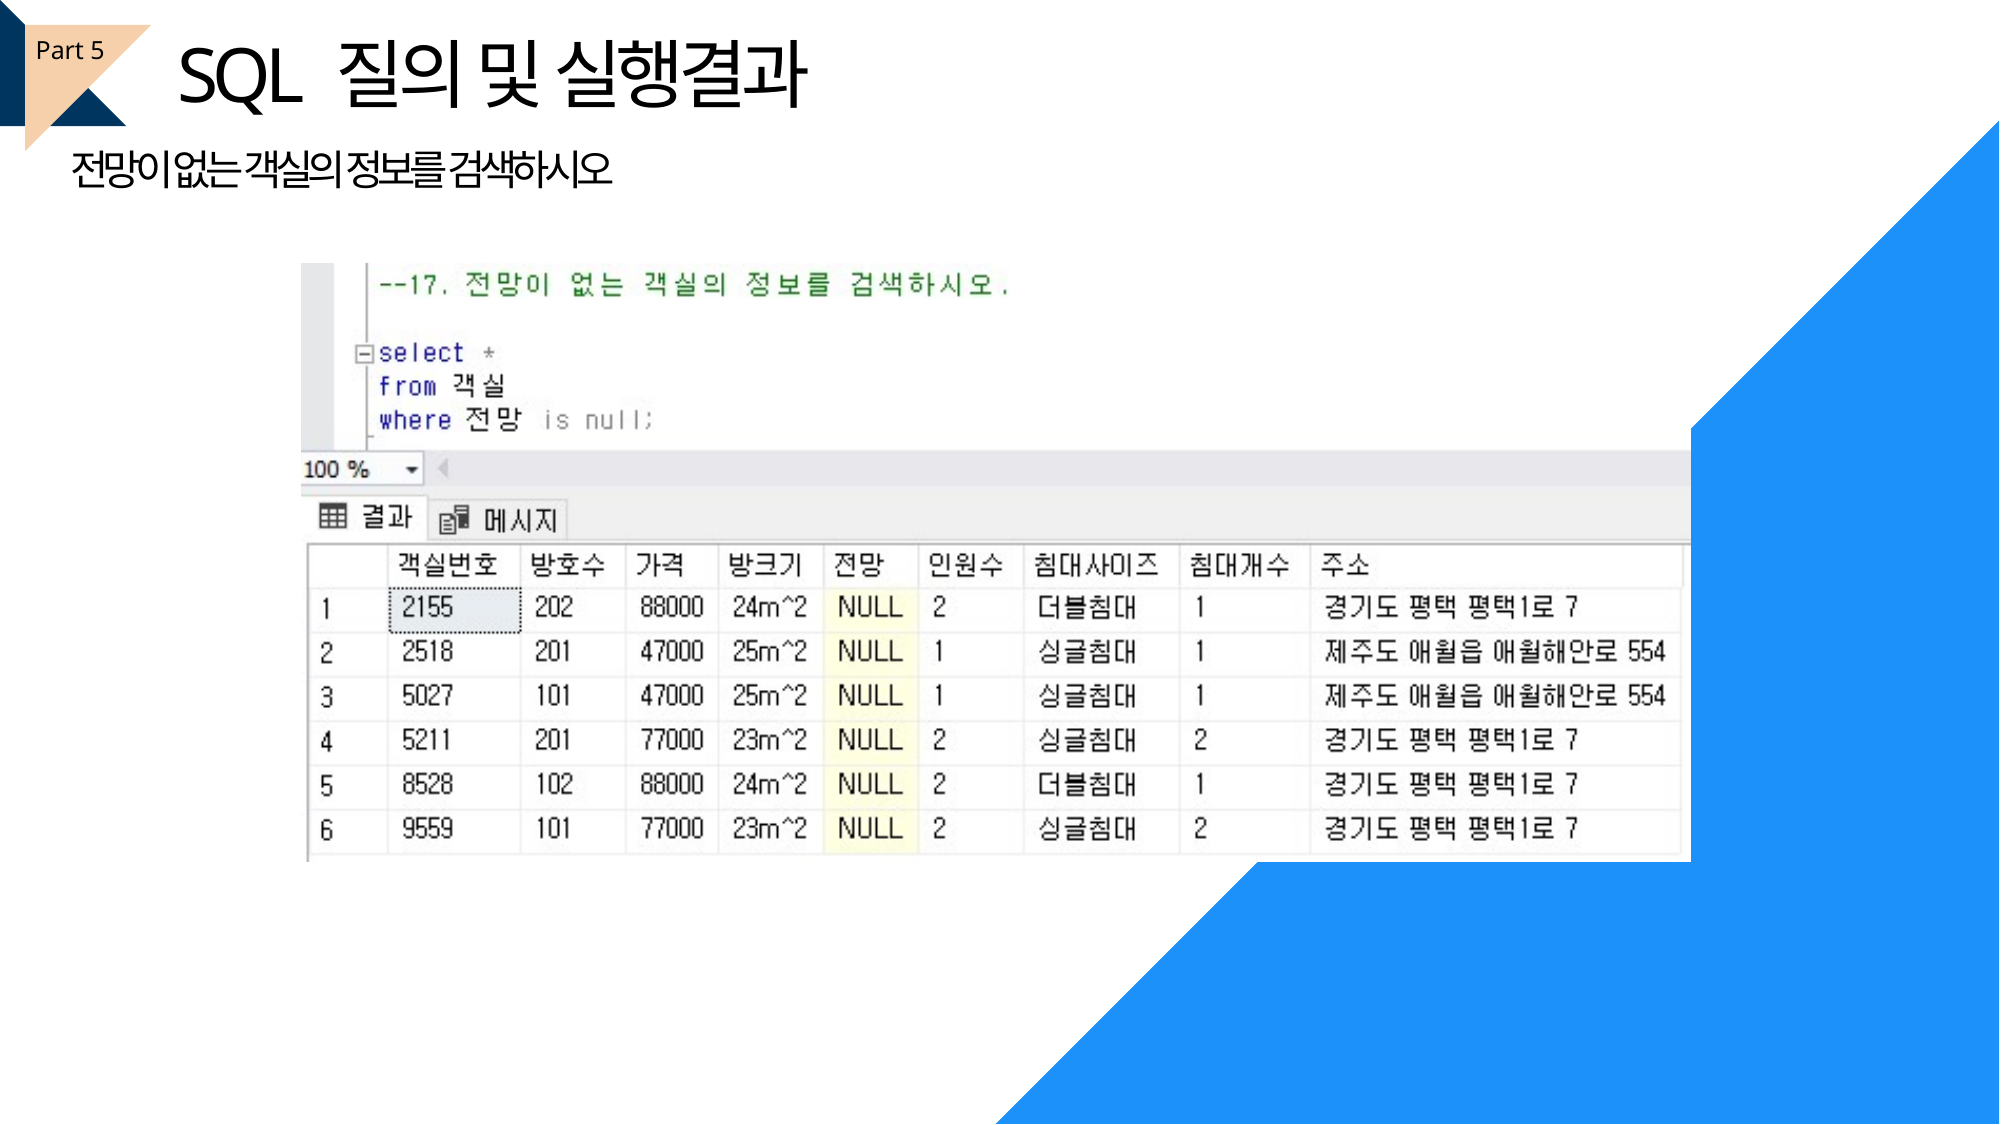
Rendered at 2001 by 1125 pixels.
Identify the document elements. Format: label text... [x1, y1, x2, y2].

text_box [993, 118, 2000, 1125]
text_box [24, 73, 105, 154]
text_box 전망이 없는 객실의 정보를 검색하시오 [55, 136, 1244, 202]
text_box SQL 질의 및 실행결과 [163, 19, 826, 125]
text_box [0, 0, 25, 128]
text_box [51, 88, 129, 128]
picture [301, 263, 1691, 862]
text_box [24, 23, 154, 58]
text_box Part 5 [20, 27, 120, 73]
